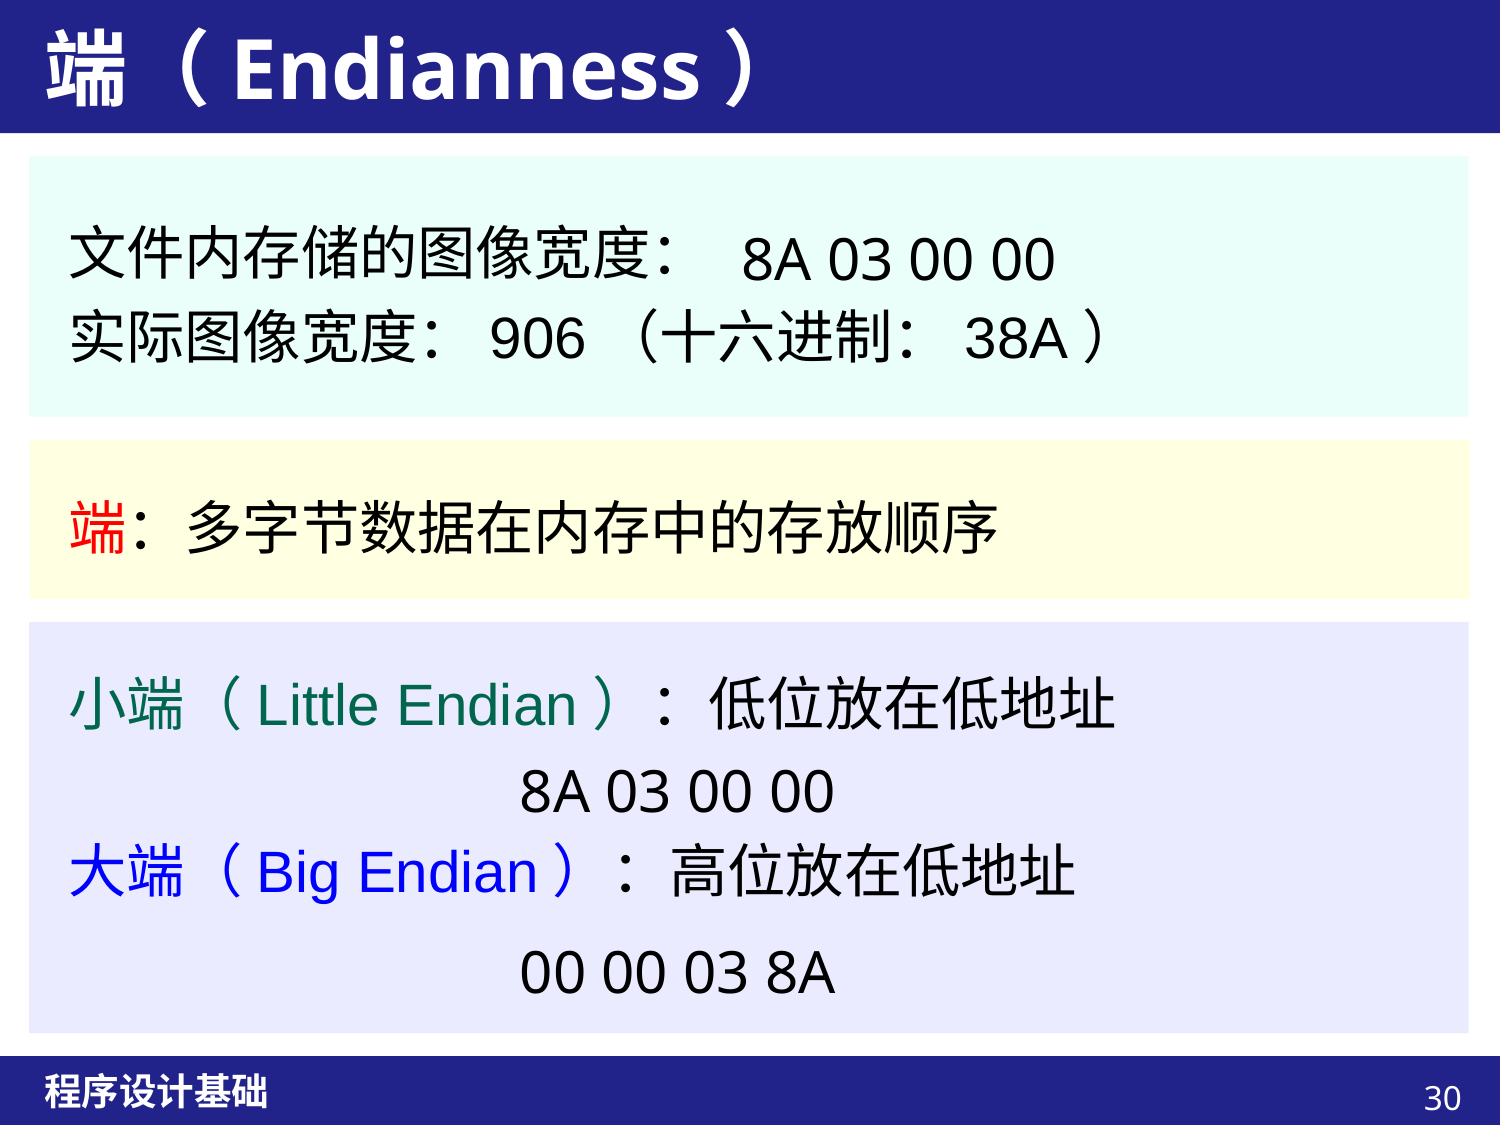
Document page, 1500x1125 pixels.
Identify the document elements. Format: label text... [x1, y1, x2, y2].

text_box 00 00 03 8A [505, 921, 889, 1004]
title 端（Endianness） [29, 0, 1469, 134]
text_box [28, 437, 1472, 601]
text_box 8A 03 00 00 [505, 739, 889, 823]
text_box [27, 154, 1471, 419]
text_box [27, 620, 1471, 1035]
text_box 小端（Little Endian）：低位放在低地址 大端（Big Endian）：高位放在低地址 [53, 645, 1247, 1011]
list 文件内存储的图像宽度： 实际图像宽度：906（十六进制：38A） [53, 185, 1341, 388]
text_box 8A 03 00 00 [726, 208, 1111, 291]
text_box 端：多字节数据在内存中的存放顺序 [53, 466, 1195, 573]
